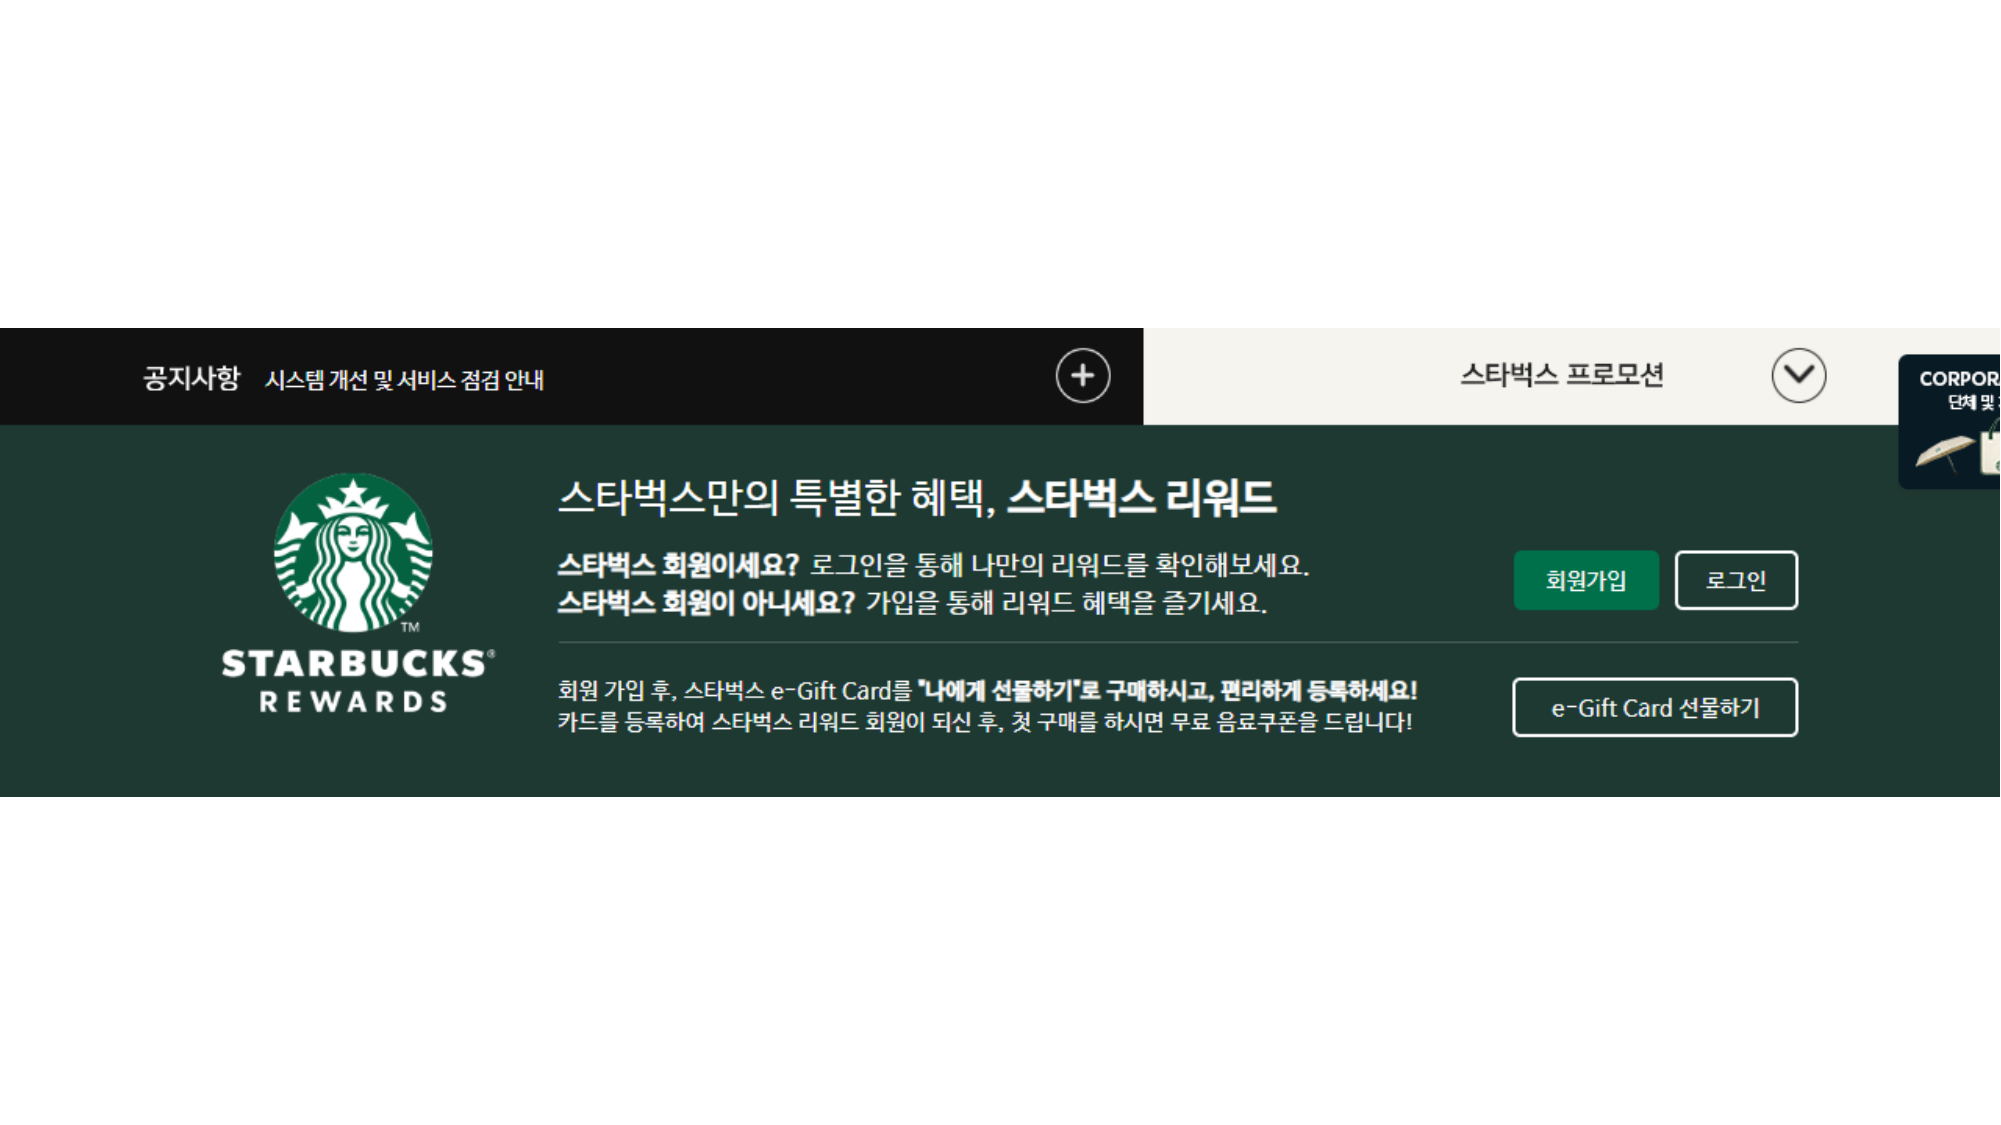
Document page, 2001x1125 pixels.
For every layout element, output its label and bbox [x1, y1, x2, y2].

picture [0, 328, 2000, 797]
